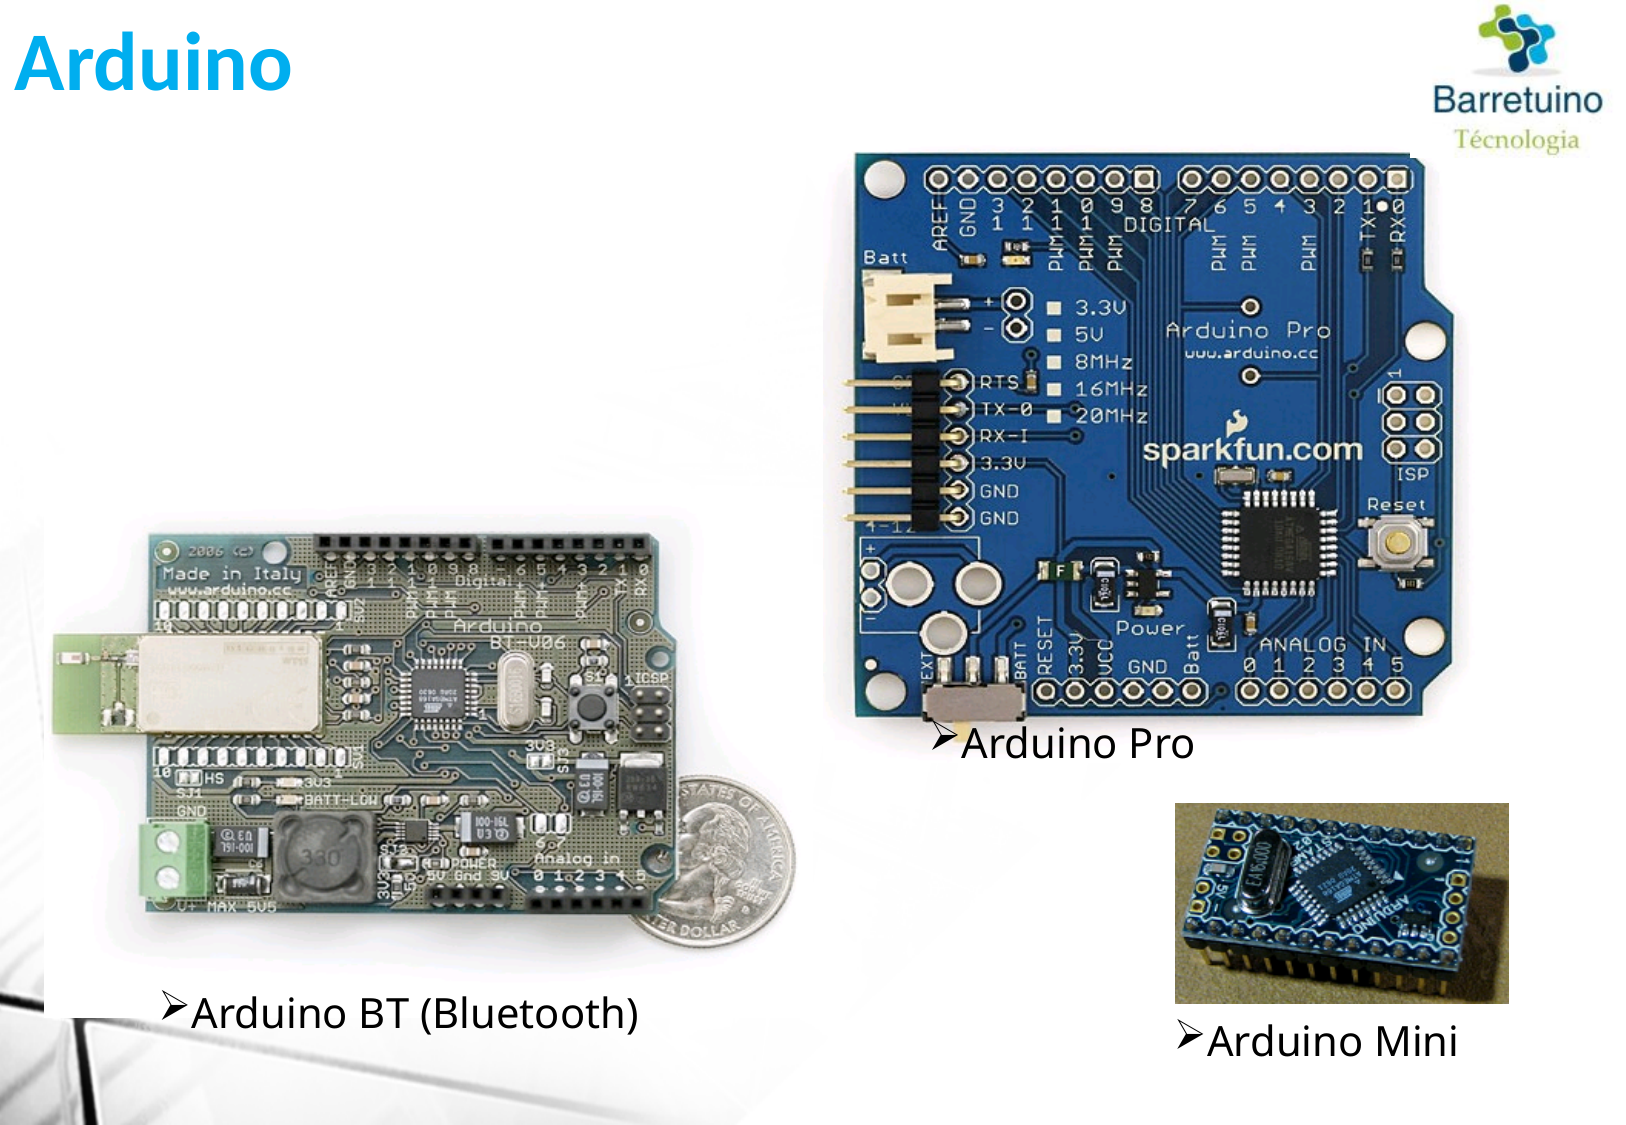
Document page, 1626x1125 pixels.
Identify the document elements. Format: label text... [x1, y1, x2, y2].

text_box Arduino BT (Bluetooth)‏ [144, 1018, 697, 1043]
text_box Arduino Mini [1160, 1019, 1596, 1072]
text_box Arduino Pro [915, 763, 1424, 767]
picture [0, 0, 1626, 1125]
text_box Arduino [0, 0, 739, 115]
